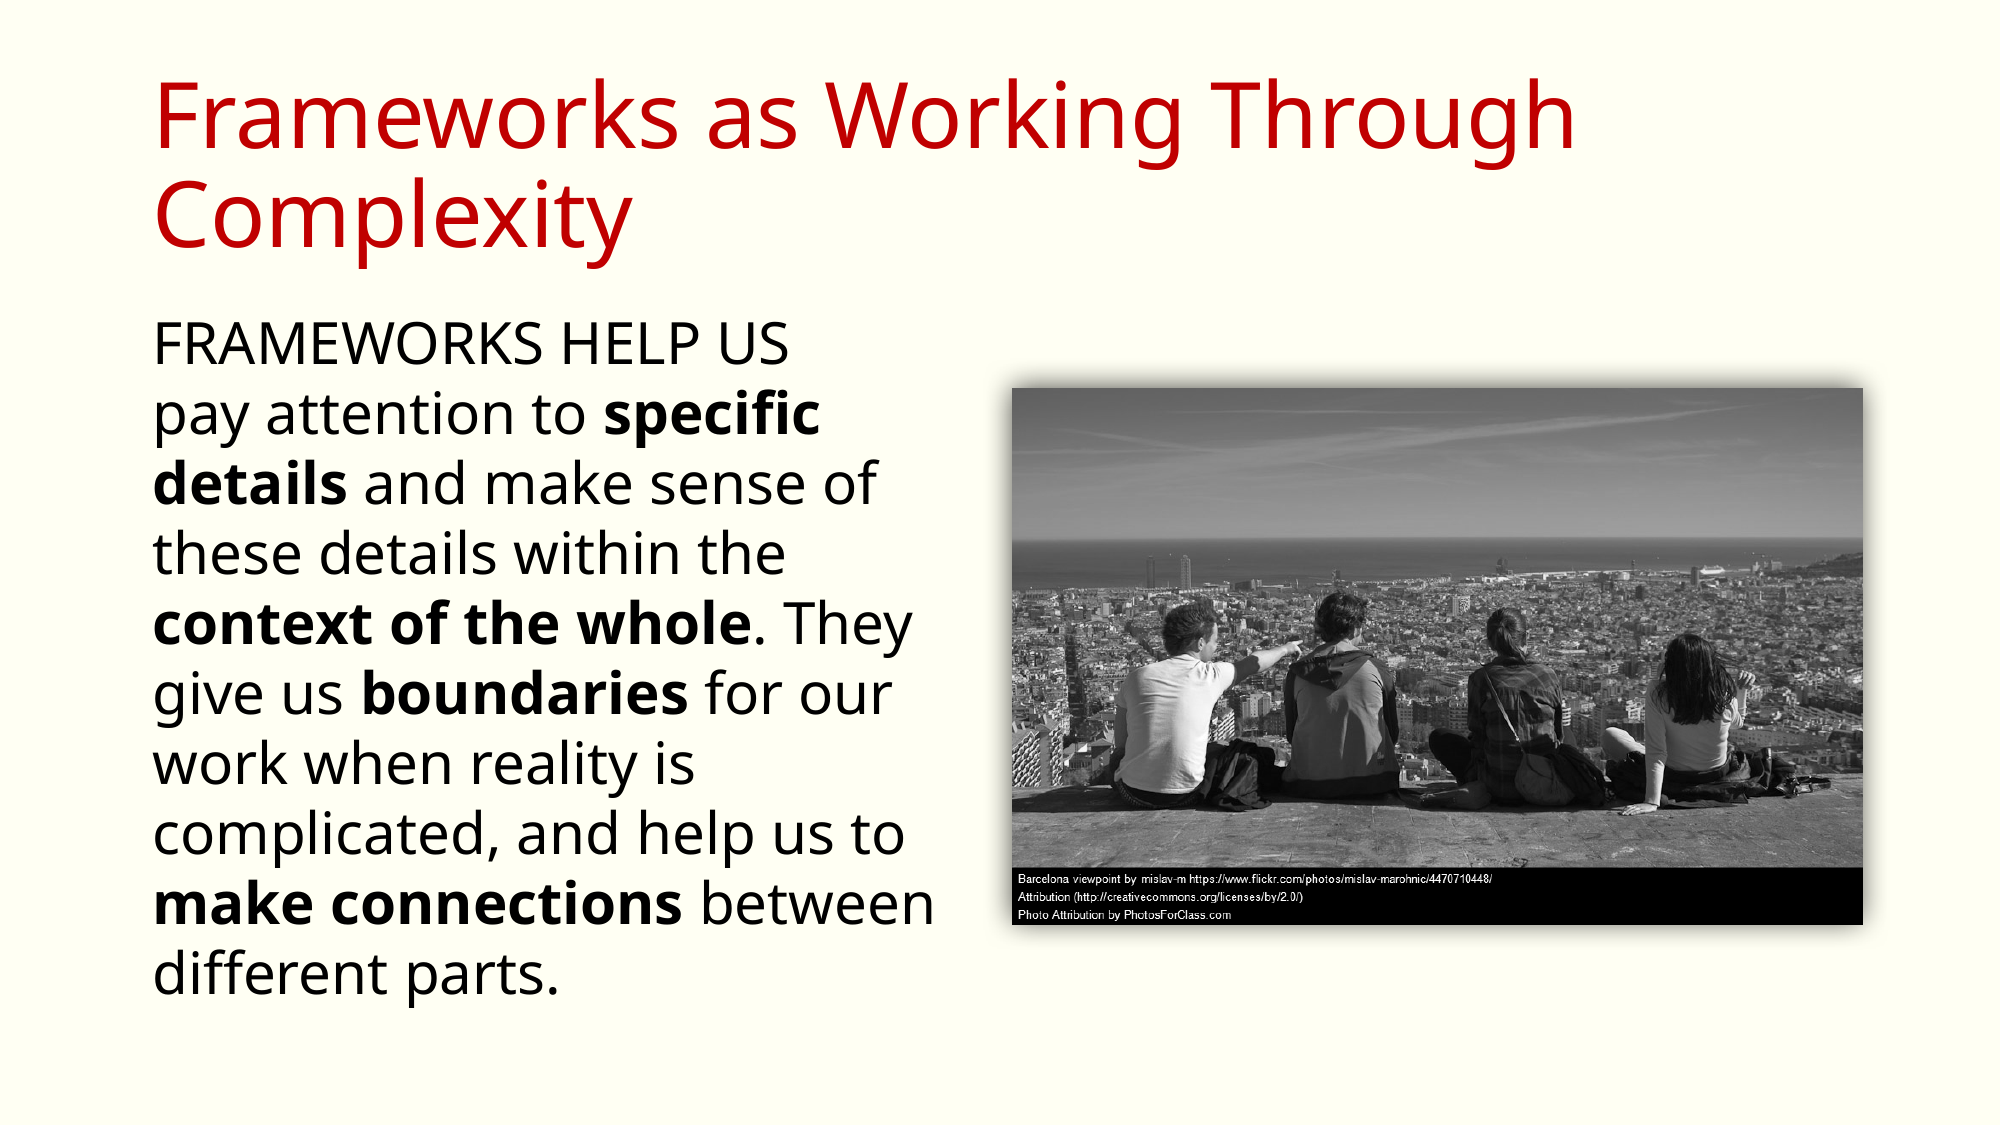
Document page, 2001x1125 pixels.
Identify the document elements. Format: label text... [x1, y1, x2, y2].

list FRAMEWORKS HELP US pay attention to specific details and make sense of these details within the context of the whole. They give us boundaries for our work when reality is complicated, and help us to make connections between different parts. [137, 299, 988, 1014]
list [1012, 388, 1863, 925]
title Frameworks as Working Through Complexity [137, 59, 1863, 278]
